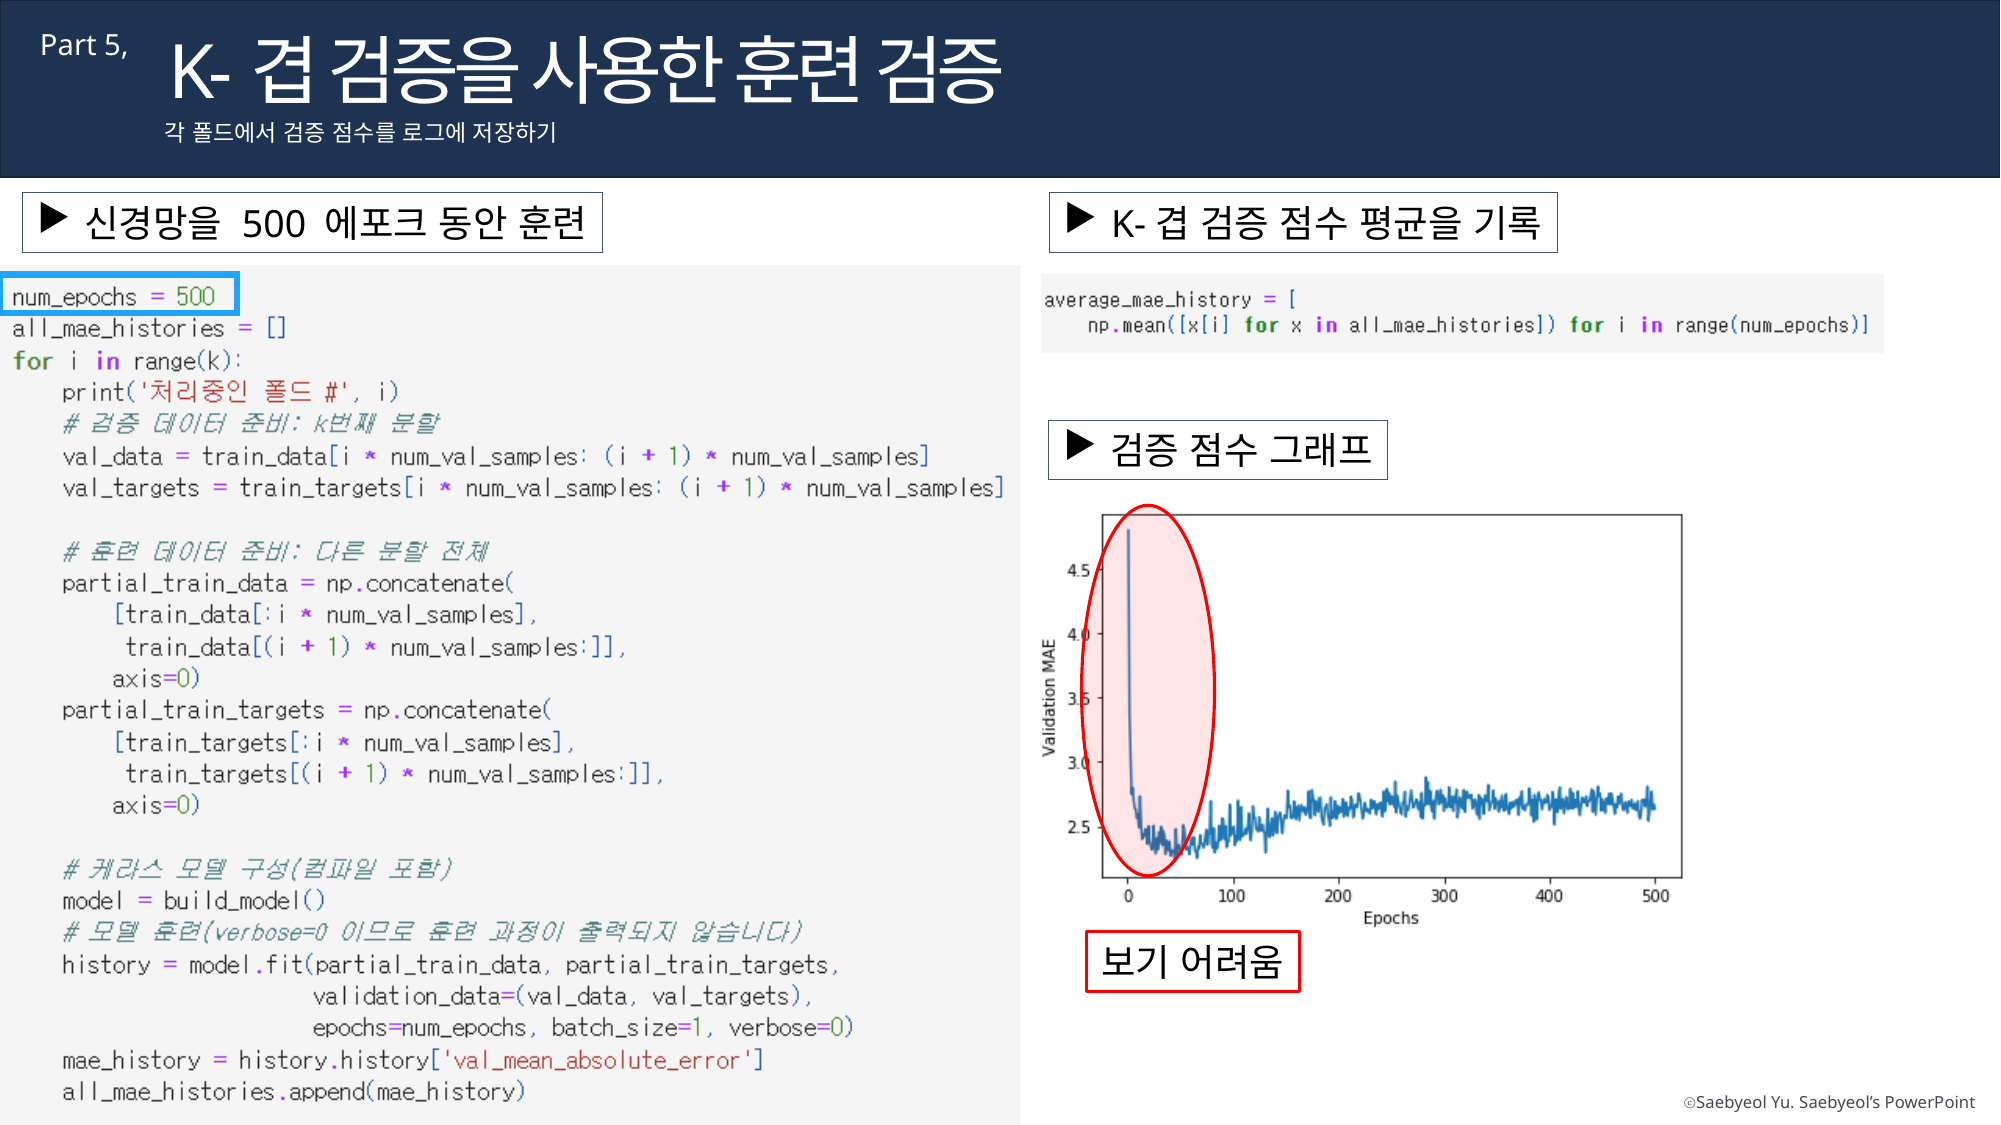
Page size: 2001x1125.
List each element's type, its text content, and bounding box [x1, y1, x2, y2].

text_box 각 폴드에서 검증 점수를 로그에 저장하기 [149, 110, 574, 154]
picture [0, 265, 1021, 1125]
text_box 보기 어려움 [1086, 932, 1300, 992]
picture [1041, 505, 1697, 932]
text_box 신경망을 500 에포크 동안 훈련 [22, 192, 603, 253]
text_box 검증 점수 그래프 [1048, 420, 1388, 480]
text_box [0, 0, 2000, 178]
text_box K-겹 검증을 사용한 훈련 검증 [153, 16, 1022, 122]
text_box K-겹 검증 점수 평균을 기록 [1049, 192, 1558, 253]
text_box Part 5, [25, 19, 152, 69]
picture [1041, 274, 1884, 353]
